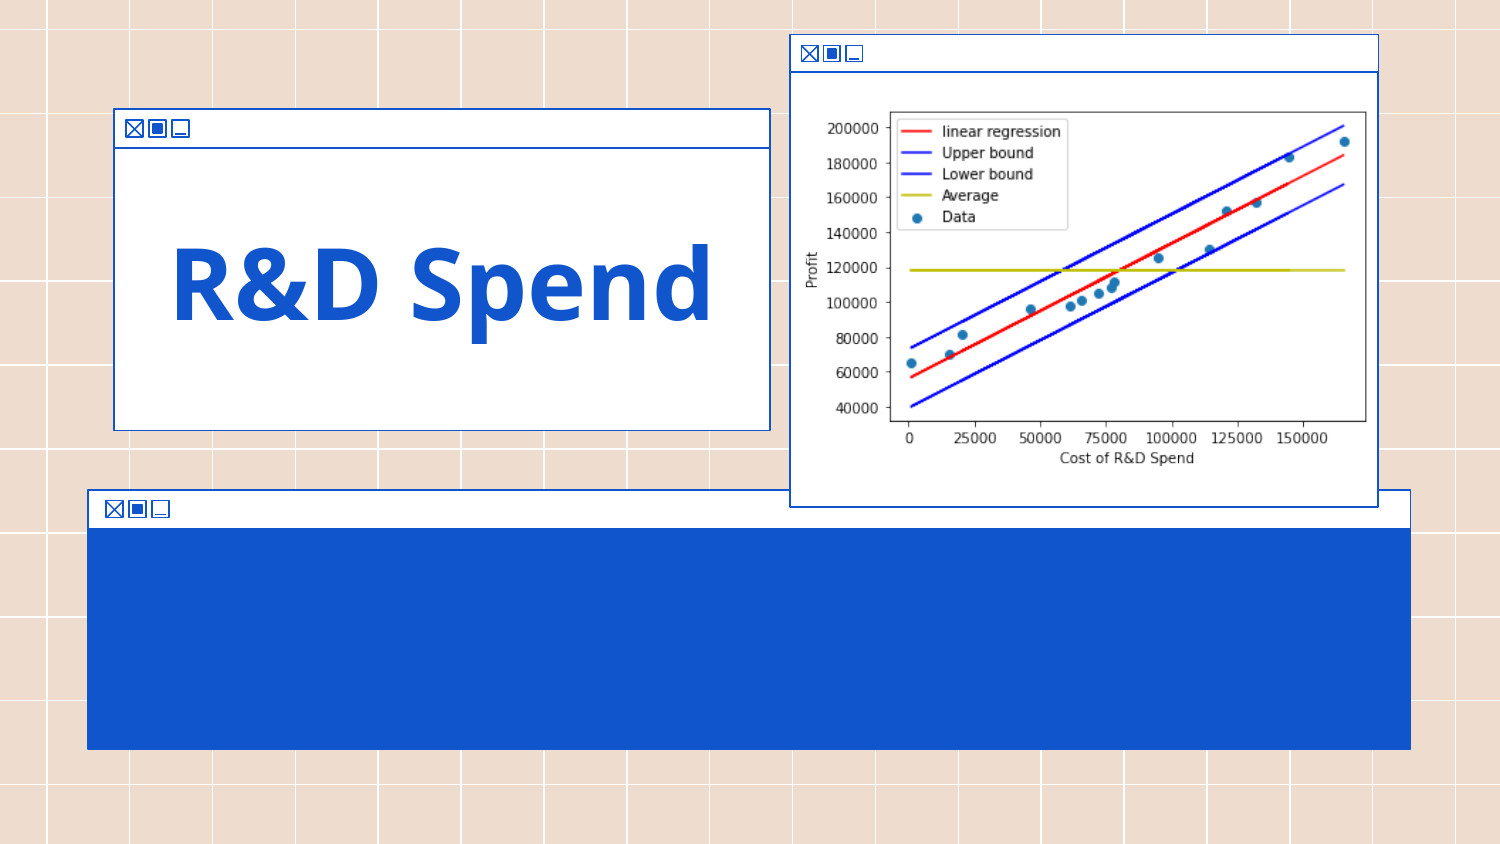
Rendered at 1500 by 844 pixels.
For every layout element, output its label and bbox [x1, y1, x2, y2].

text_box [113, 108, 771, 431]
text_box [87, 489, 1411, 750]
text_box [105, 500, 170, 518]
text_box [789, 34, 1379, 508]
picture [795, 102, 1374, 475]
